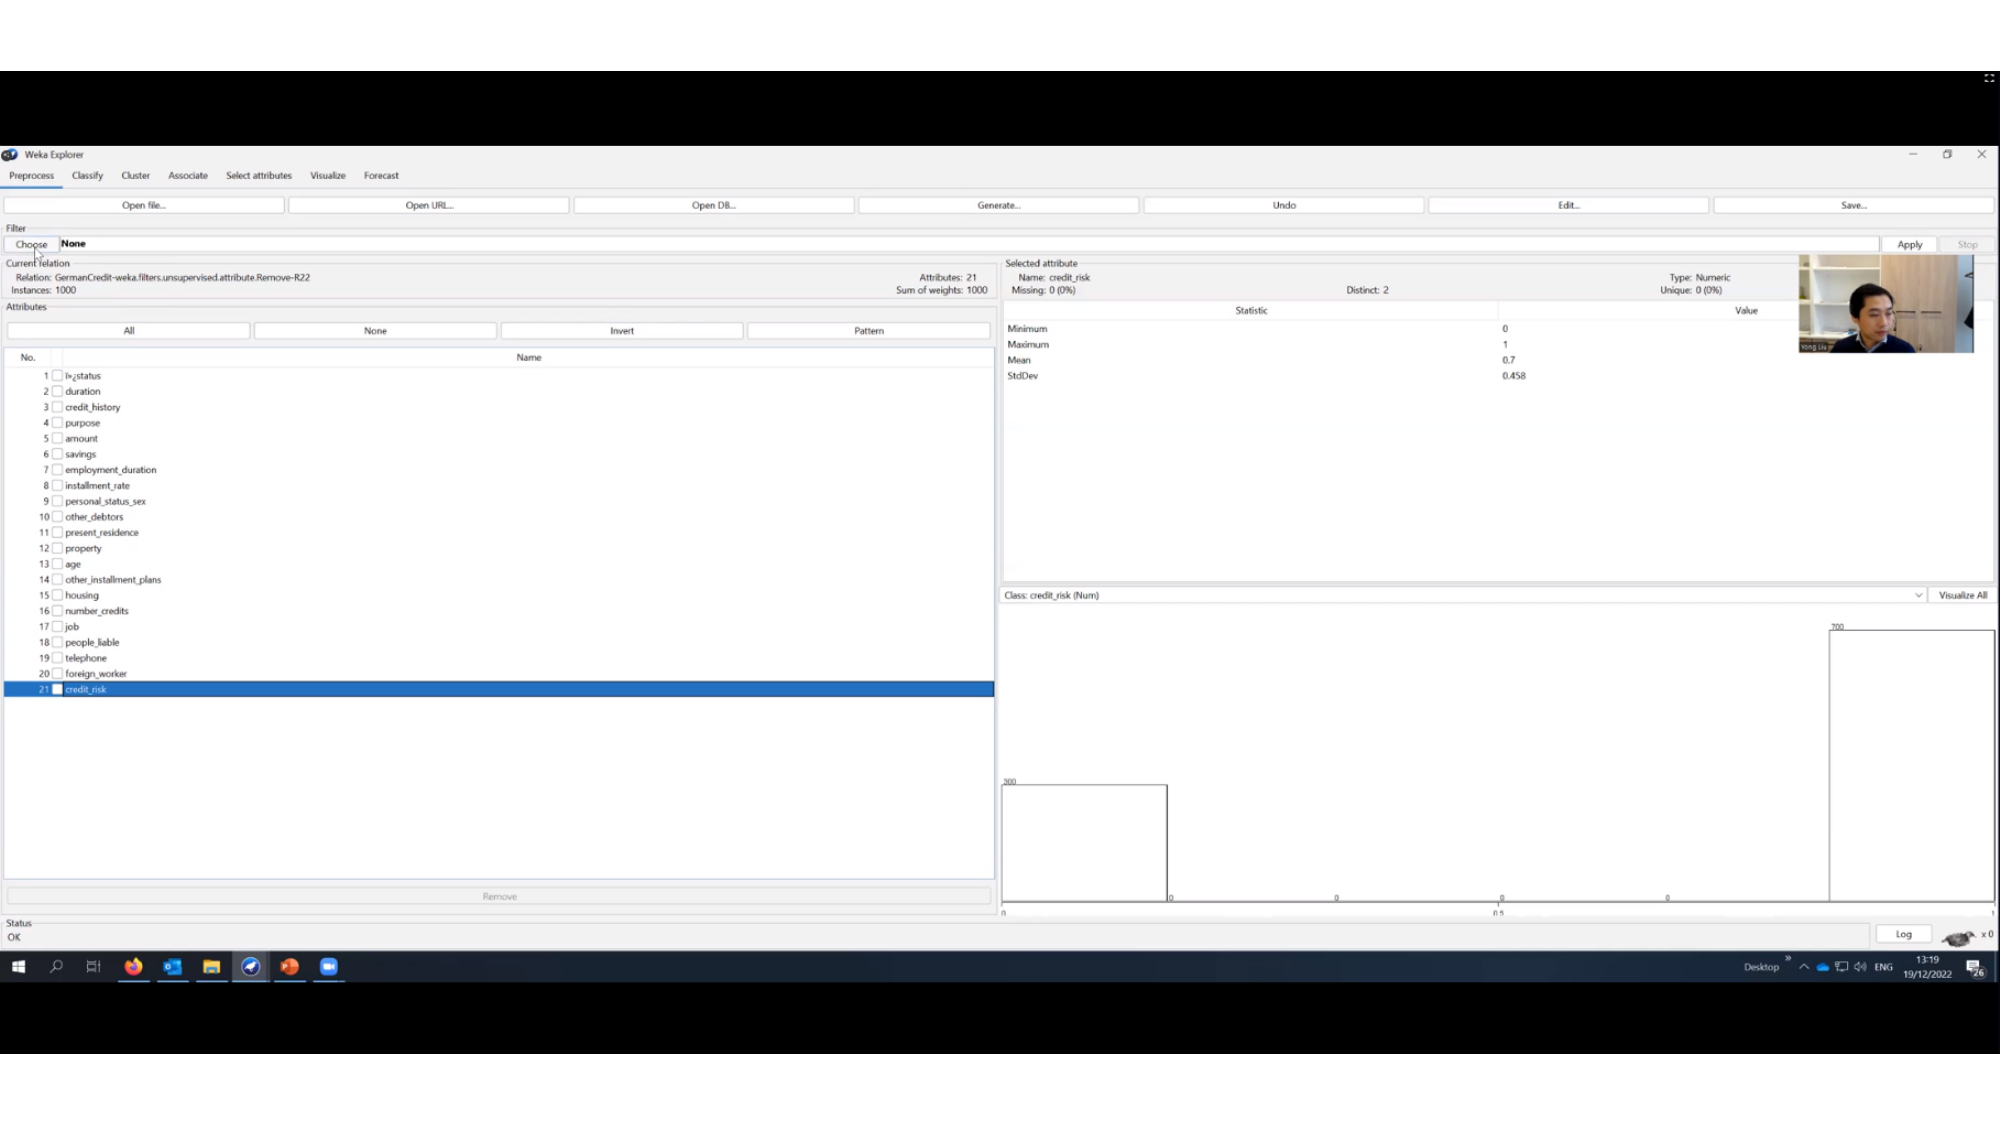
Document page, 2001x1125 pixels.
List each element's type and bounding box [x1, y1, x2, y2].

picture [0, 70, 2000, 1054]
